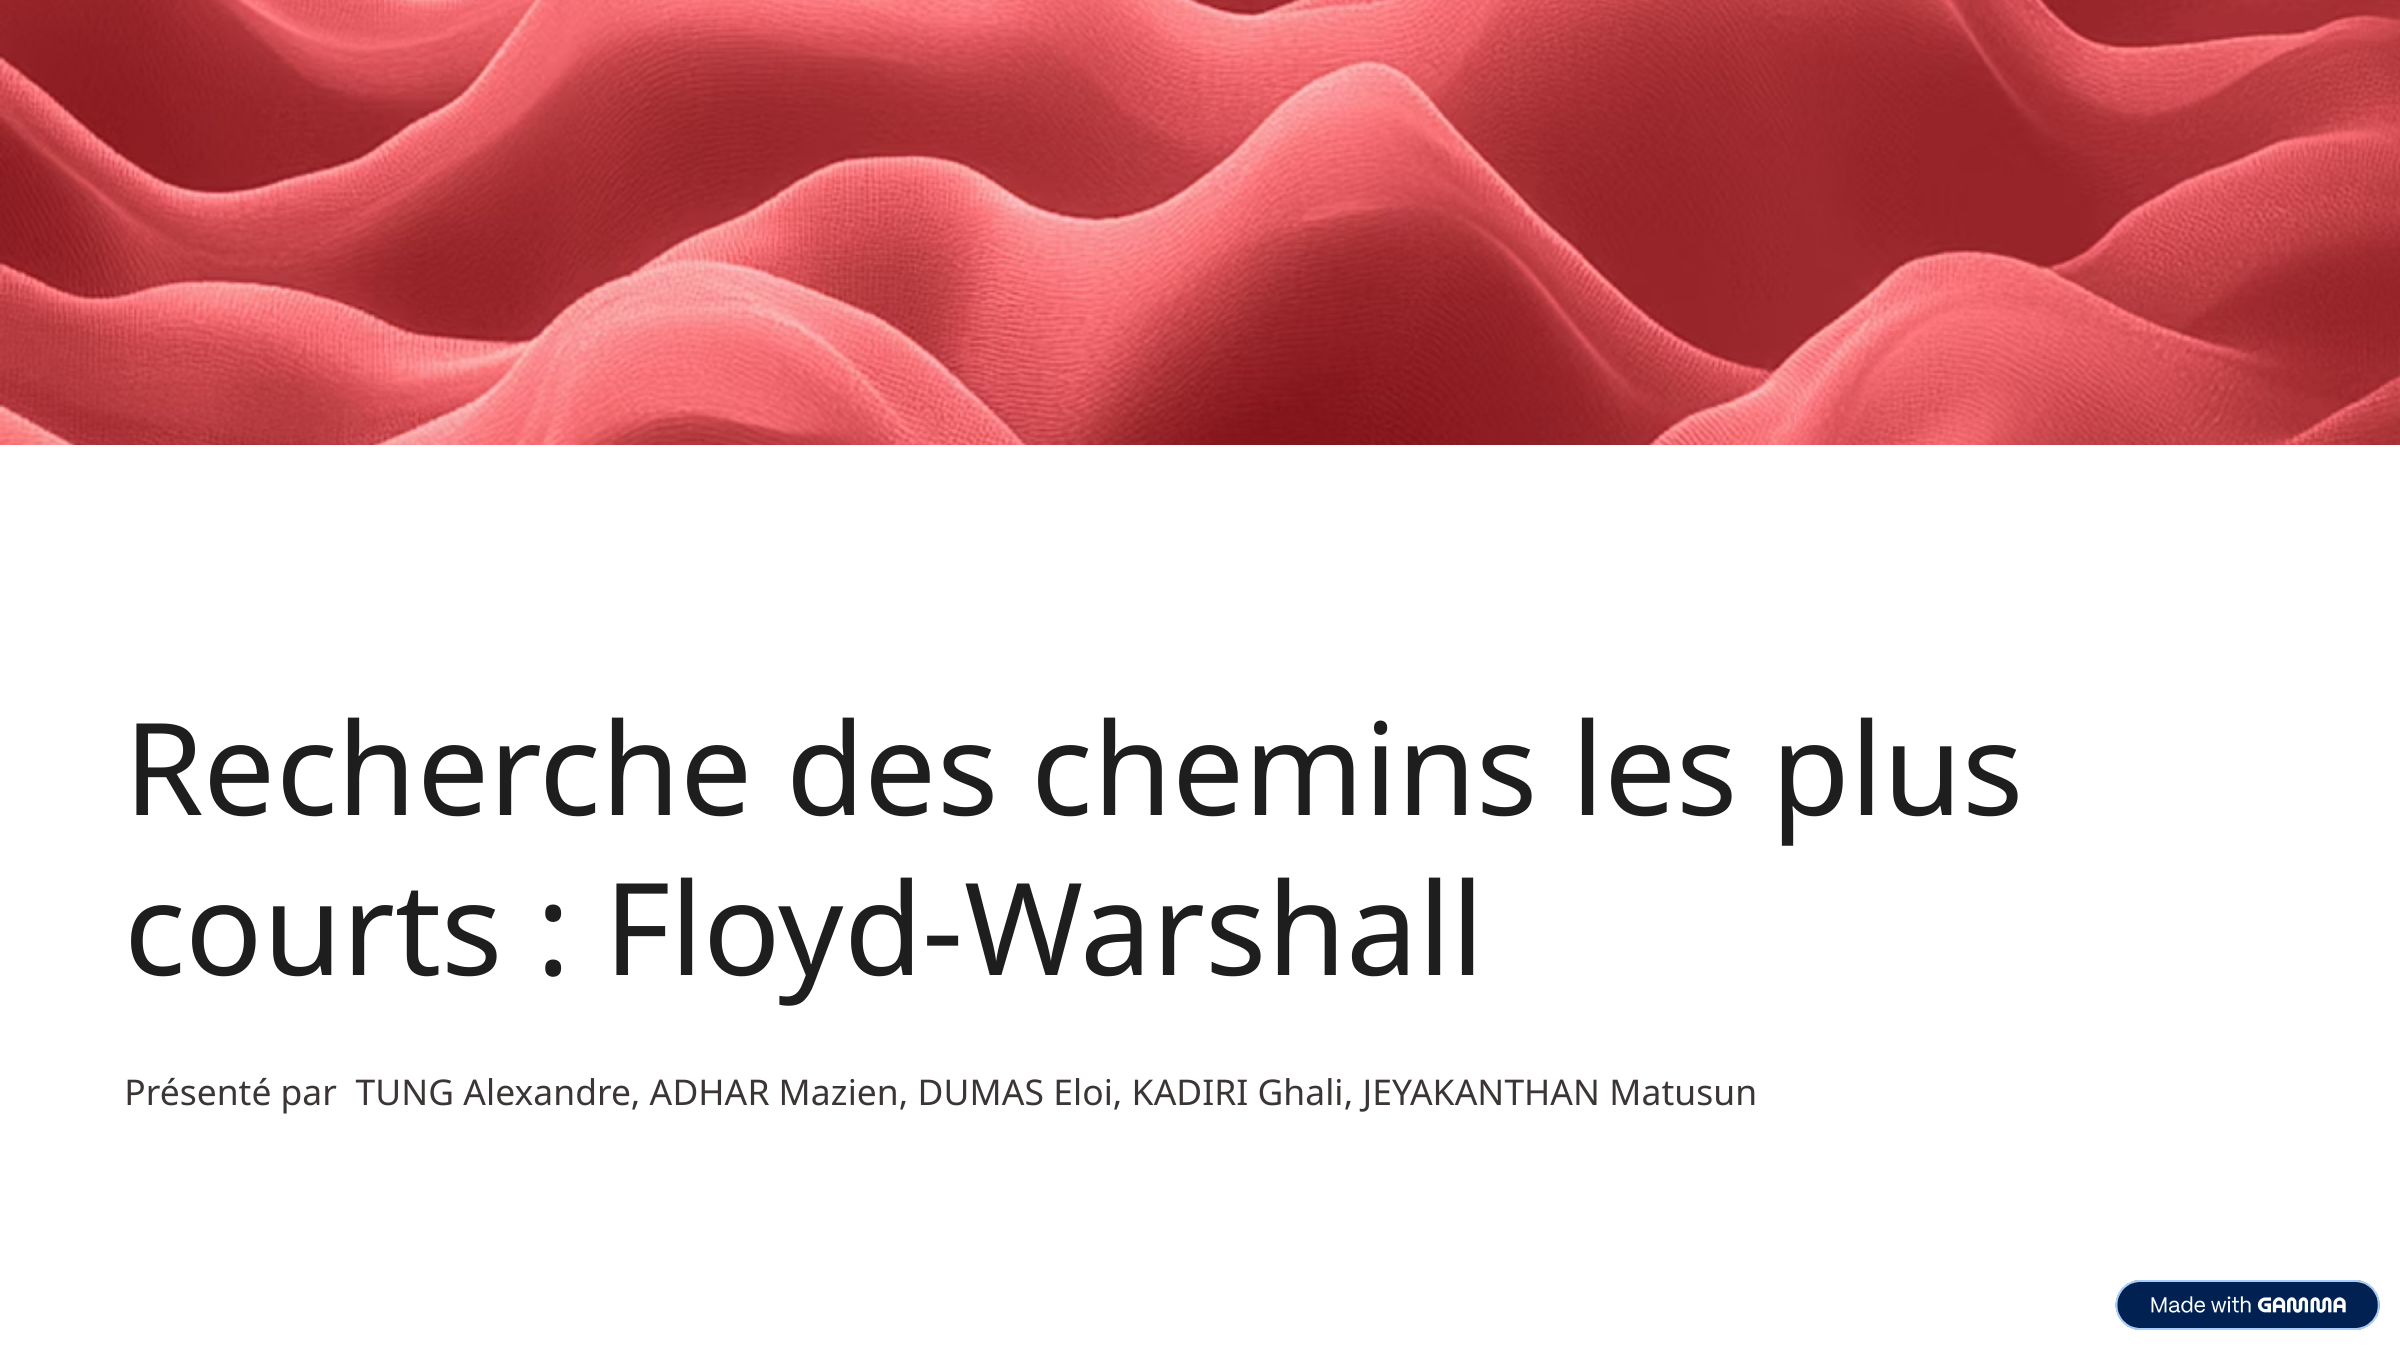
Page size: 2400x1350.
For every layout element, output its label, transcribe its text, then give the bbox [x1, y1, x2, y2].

text_box Présenté par TUNG Alexandre, ADHAR Mazien, DUMAS Eloi, KADIRI Ghali, JEYAKANTHAN Matusun [124, 1056, 2276, 1114]
text_box Recherche des chemins les plus courts : Floyd-Warshall [124, 680, 2276, 1004]
picture [2106, 1271, 2389, 1339]
picture [0, 0, 2400, 445]
